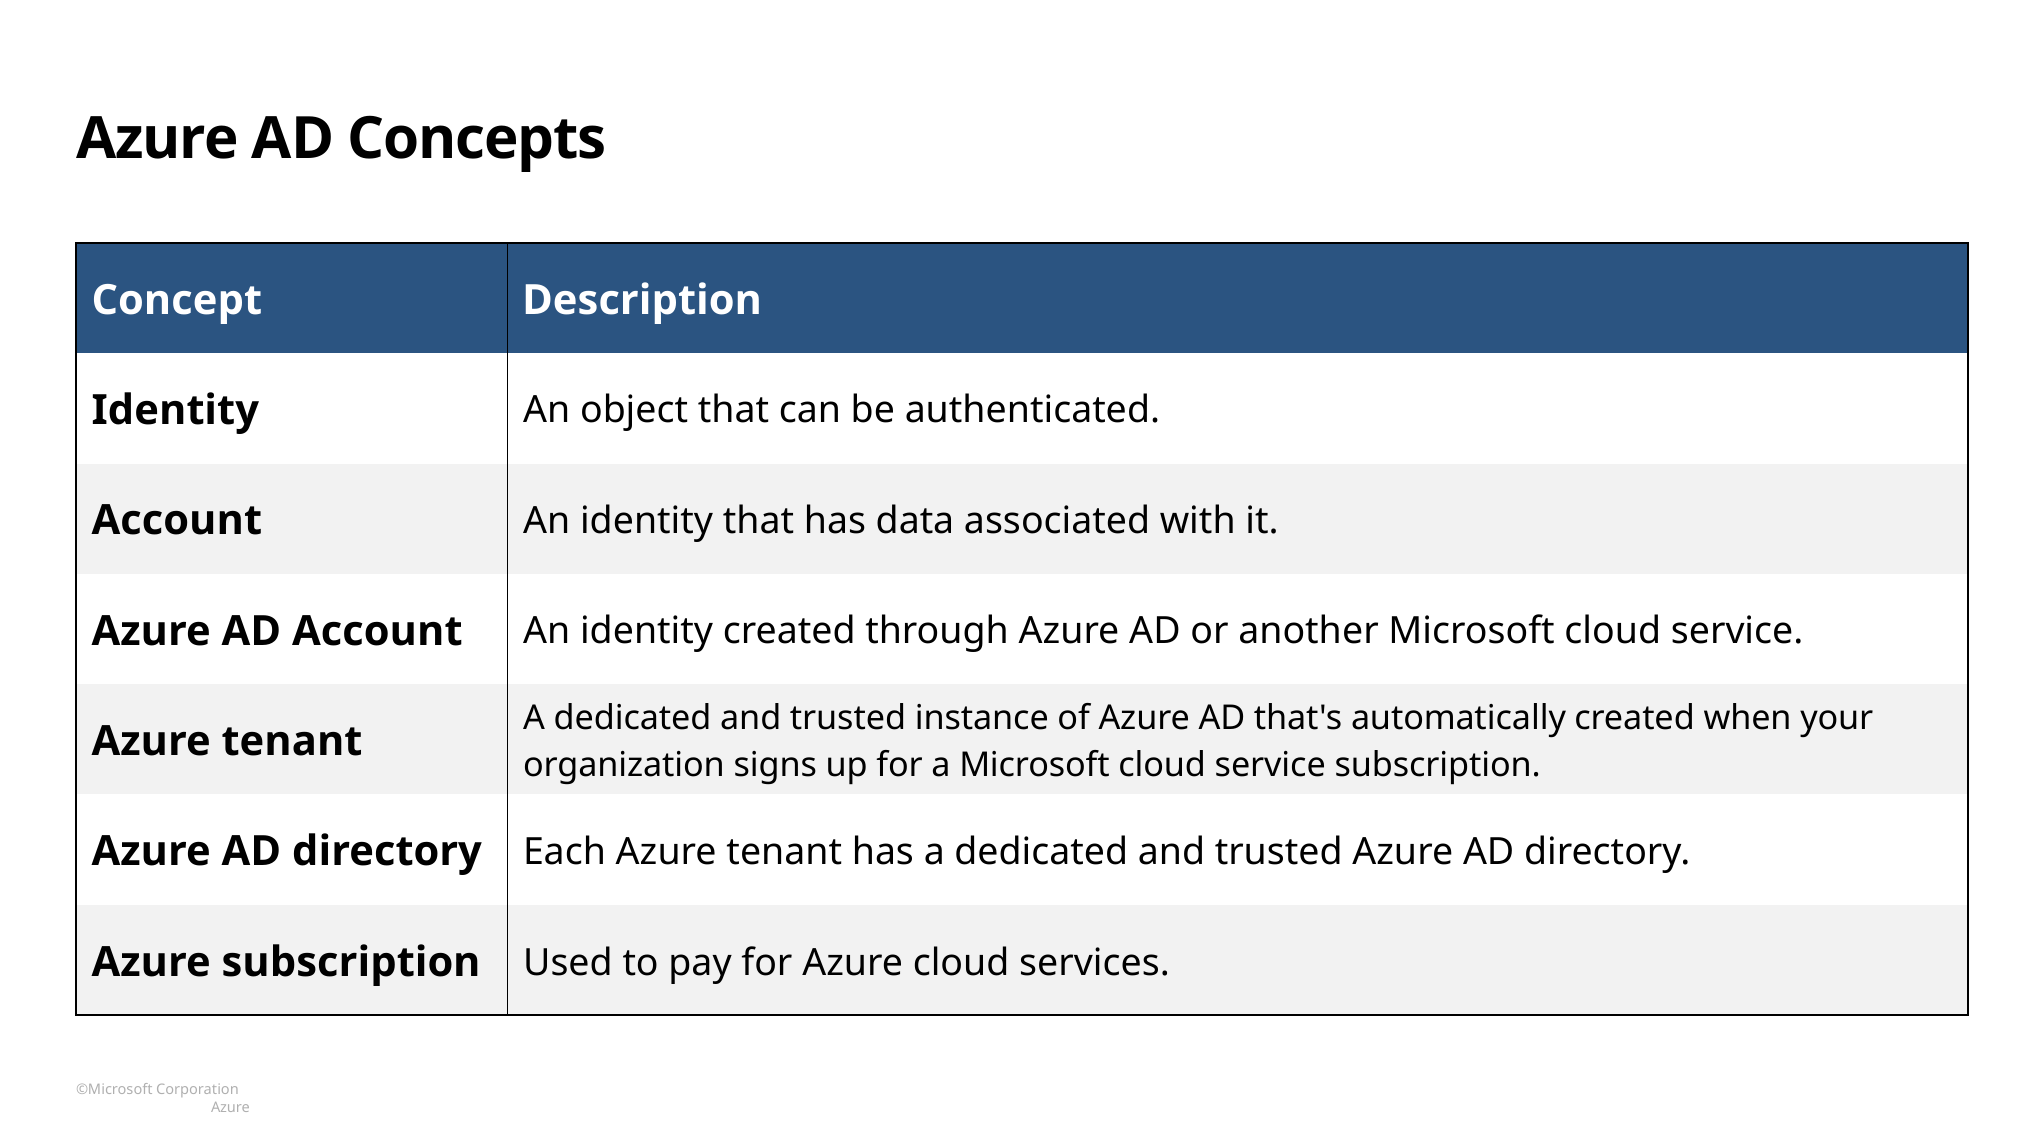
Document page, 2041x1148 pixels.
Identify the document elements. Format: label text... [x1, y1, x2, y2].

text_box A dedicated and trusted instance of Azure AD that's automatically created when your organization signs up for a Microsoft cloud service subscription. [508, 685, 1964, 795]
text_box Each Azure tenant has a dedicated and trusted Azure AD directory. [508, 796, 1964, 905]
table_header Concept [77, 244, 507, 353]
table_cell Azure AD Account [77, 574, 507, 684]
table_cell Identity [77, 353, 507, 464]
text_box Used to pay for Azure cloud services. [508, 906, 1964, 1016]
table_cell [508, 905, 1967, 1014]
table_cell [508, 574, 1967, 684]
table_header Description [508, 244, 1967, 353]
table_cell Azure tenant [77, 684, 507, 794]
text_box An identity that has data associated with it. [508, 464, 1964, 574]
text_box An object that can be authenticated. [508, 354, 1964, 463]
text_box An identity created through Azure AD or another Microsoft cloud service. [508, 575, 1964, 684]
table_cell Azure AD directory [77, 794, 507, 905]
table_cell [508, 353, 1967, 464]
table_cell Account [77, 464, 507, 574]
table_cell Azure subscription [77, 905, 507, 1014]
table_cell [508, 684, 1967, 794]
table_cell [508, 794, 1967, 905]
title Azure AD Concepts [76, 103, 1969, 172]
